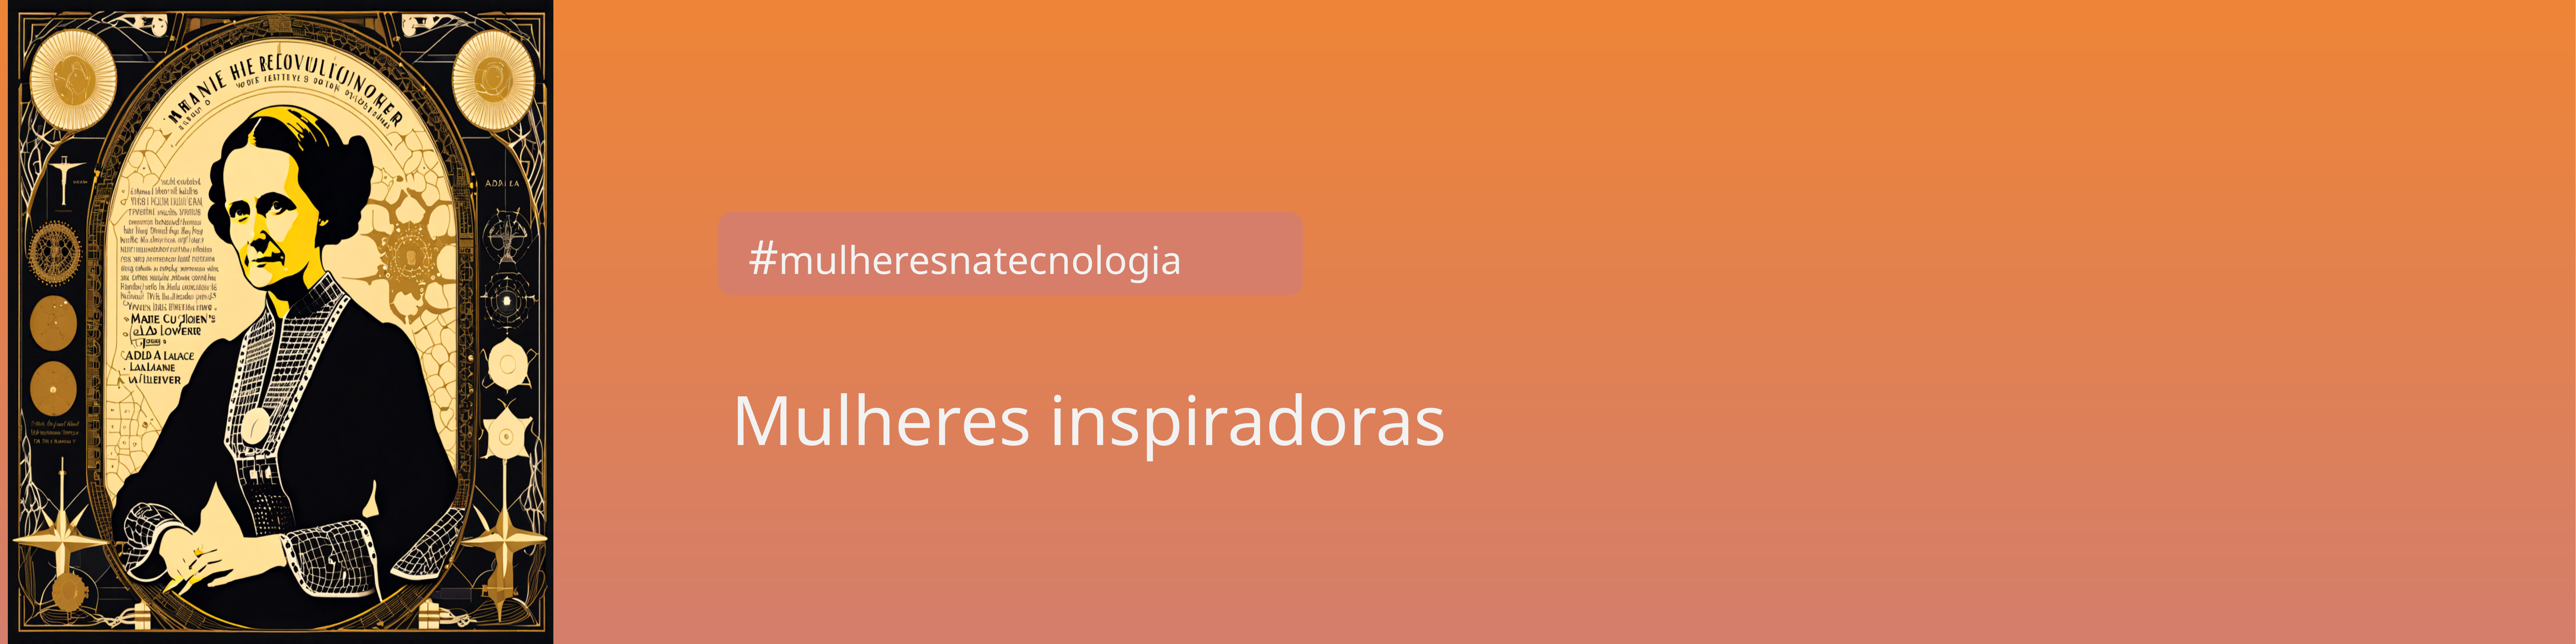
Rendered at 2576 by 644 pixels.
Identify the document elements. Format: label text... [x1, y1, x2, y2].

text_box [717, 211, 1303, 296]
text_box [0, 0, 8, 644]
text_box #mulheresnatecnologia [743, 225, 1450, 286]
text_box [554, 0, 2576, 644]
picture [8, 0, 554, 644]
text_box Mulheres inspiradoras [726, 374, 2411, 461]
